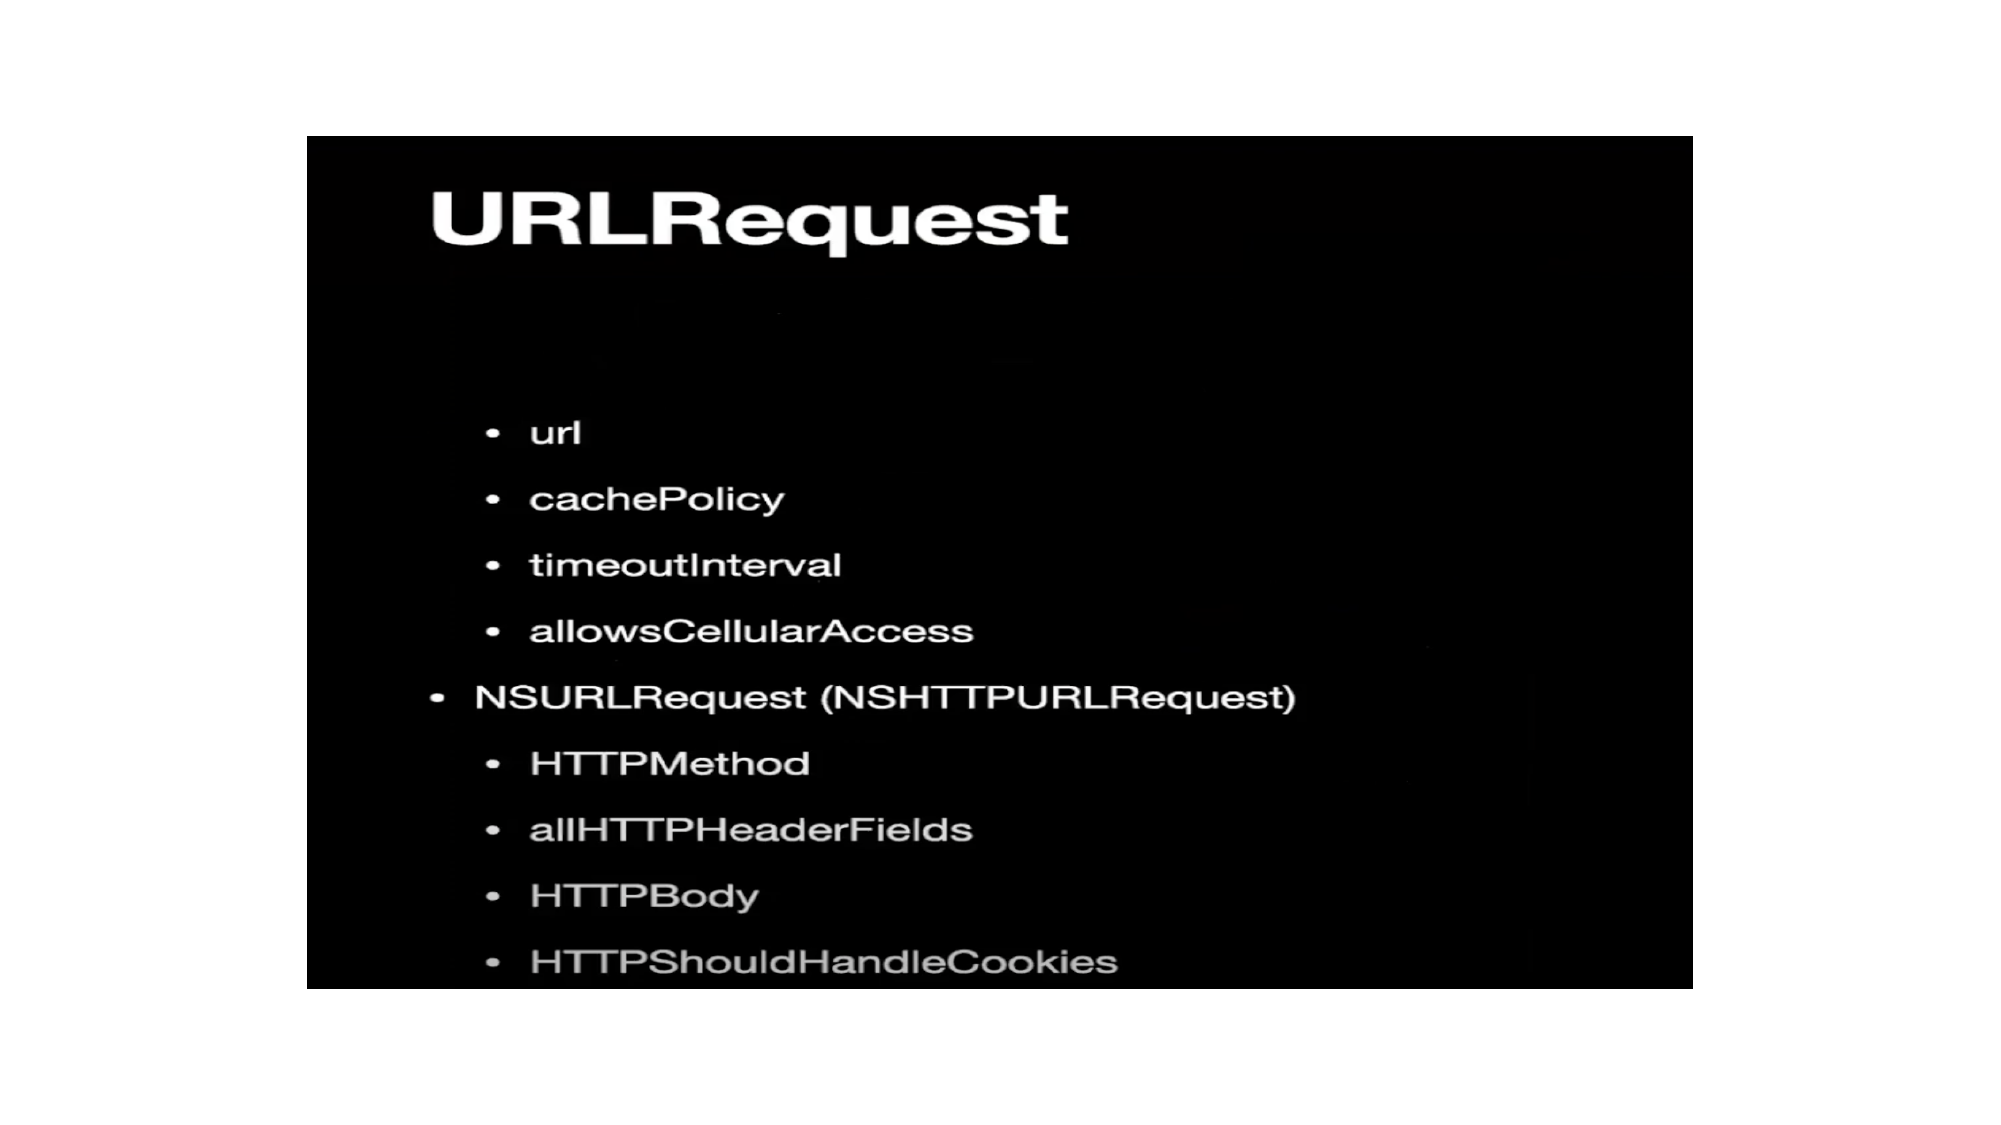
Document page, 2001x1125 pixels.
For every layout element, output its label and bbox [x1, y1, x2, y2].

list [307, 136, 1693, 989]
